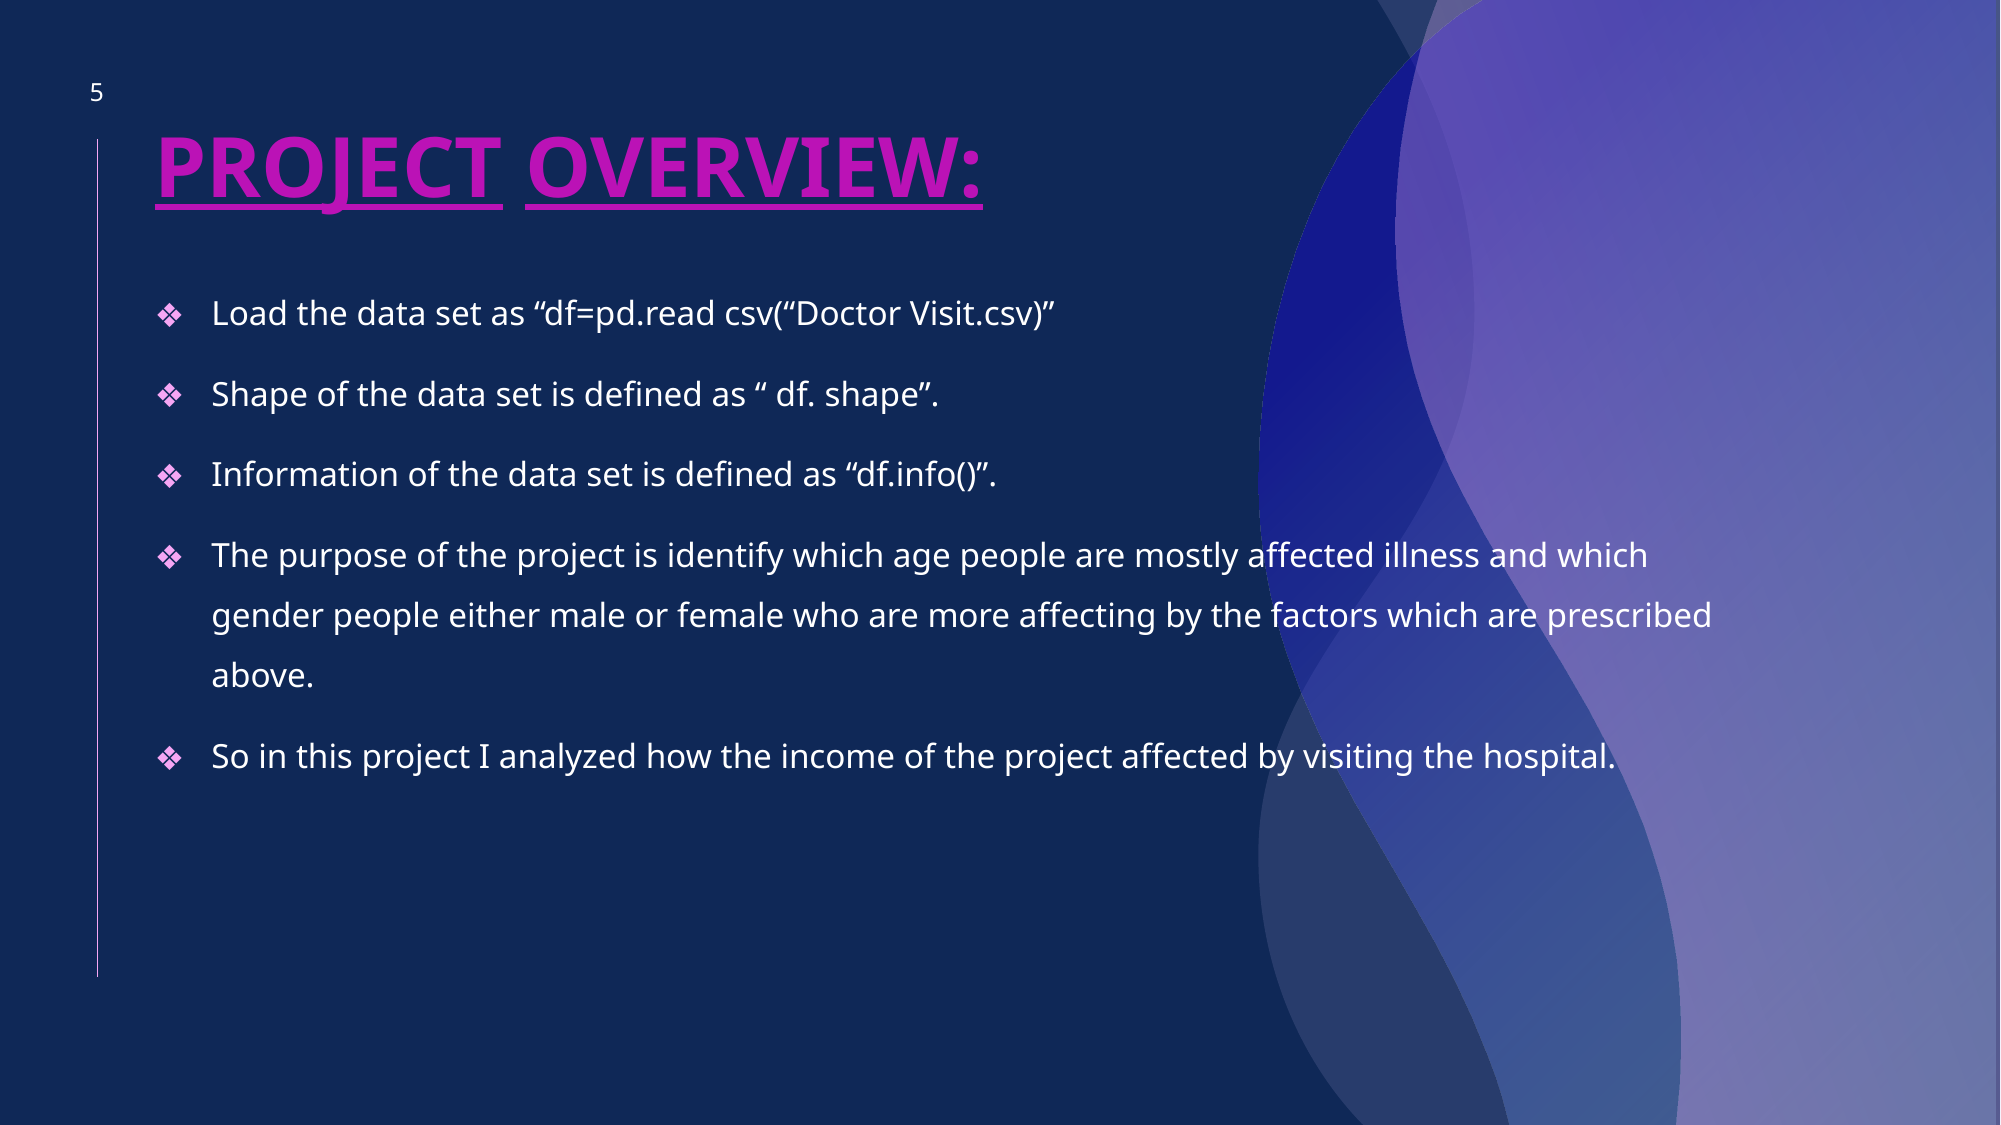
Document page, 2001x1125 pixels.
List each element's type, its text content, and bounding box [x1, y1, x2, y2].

list Load the data set as “df=pd.read csv(“Doctor Visit.csv)” Shape of the data set is defined as “ df. shape”. Information of the data set is defined as “df.info()”. The purpose of the project is identify which age people are mostly affected illness and which gender people either male or female who are more affecting by the factors which are prescribed above. So in this project I analyzed how the income of the project affected by visiting the hospital. [139, 264, 1770, 953]
slide_number 5 [53, 67, 139, 119]
title PROJECT OVERVIEW: [139, 67, 1375, 224]
